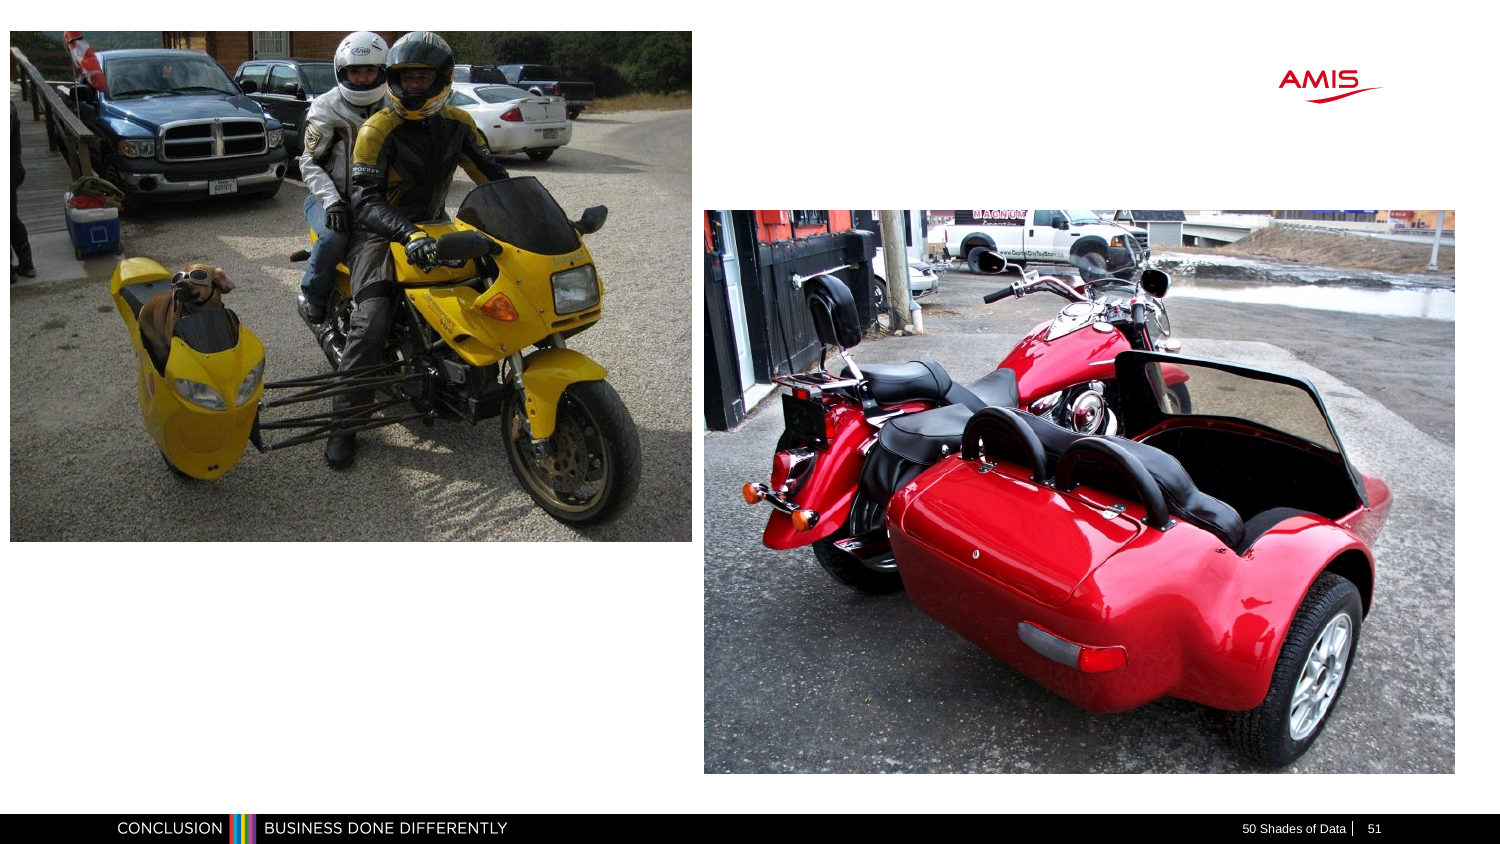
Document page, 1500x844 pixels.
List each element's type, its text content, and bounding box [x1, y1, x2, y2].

picture [239, 814, 1500, 844]
footer 50 Shades of Data [814, 820, 1347, 839]
picture [704, 210, 1455, 774]
picture [1181, 58, 1388, 106]
picture [0, 814, 236, 844]
slide_number 51 [1358, 820, 1382, 839]
picture [10, 31, 692, 542]
